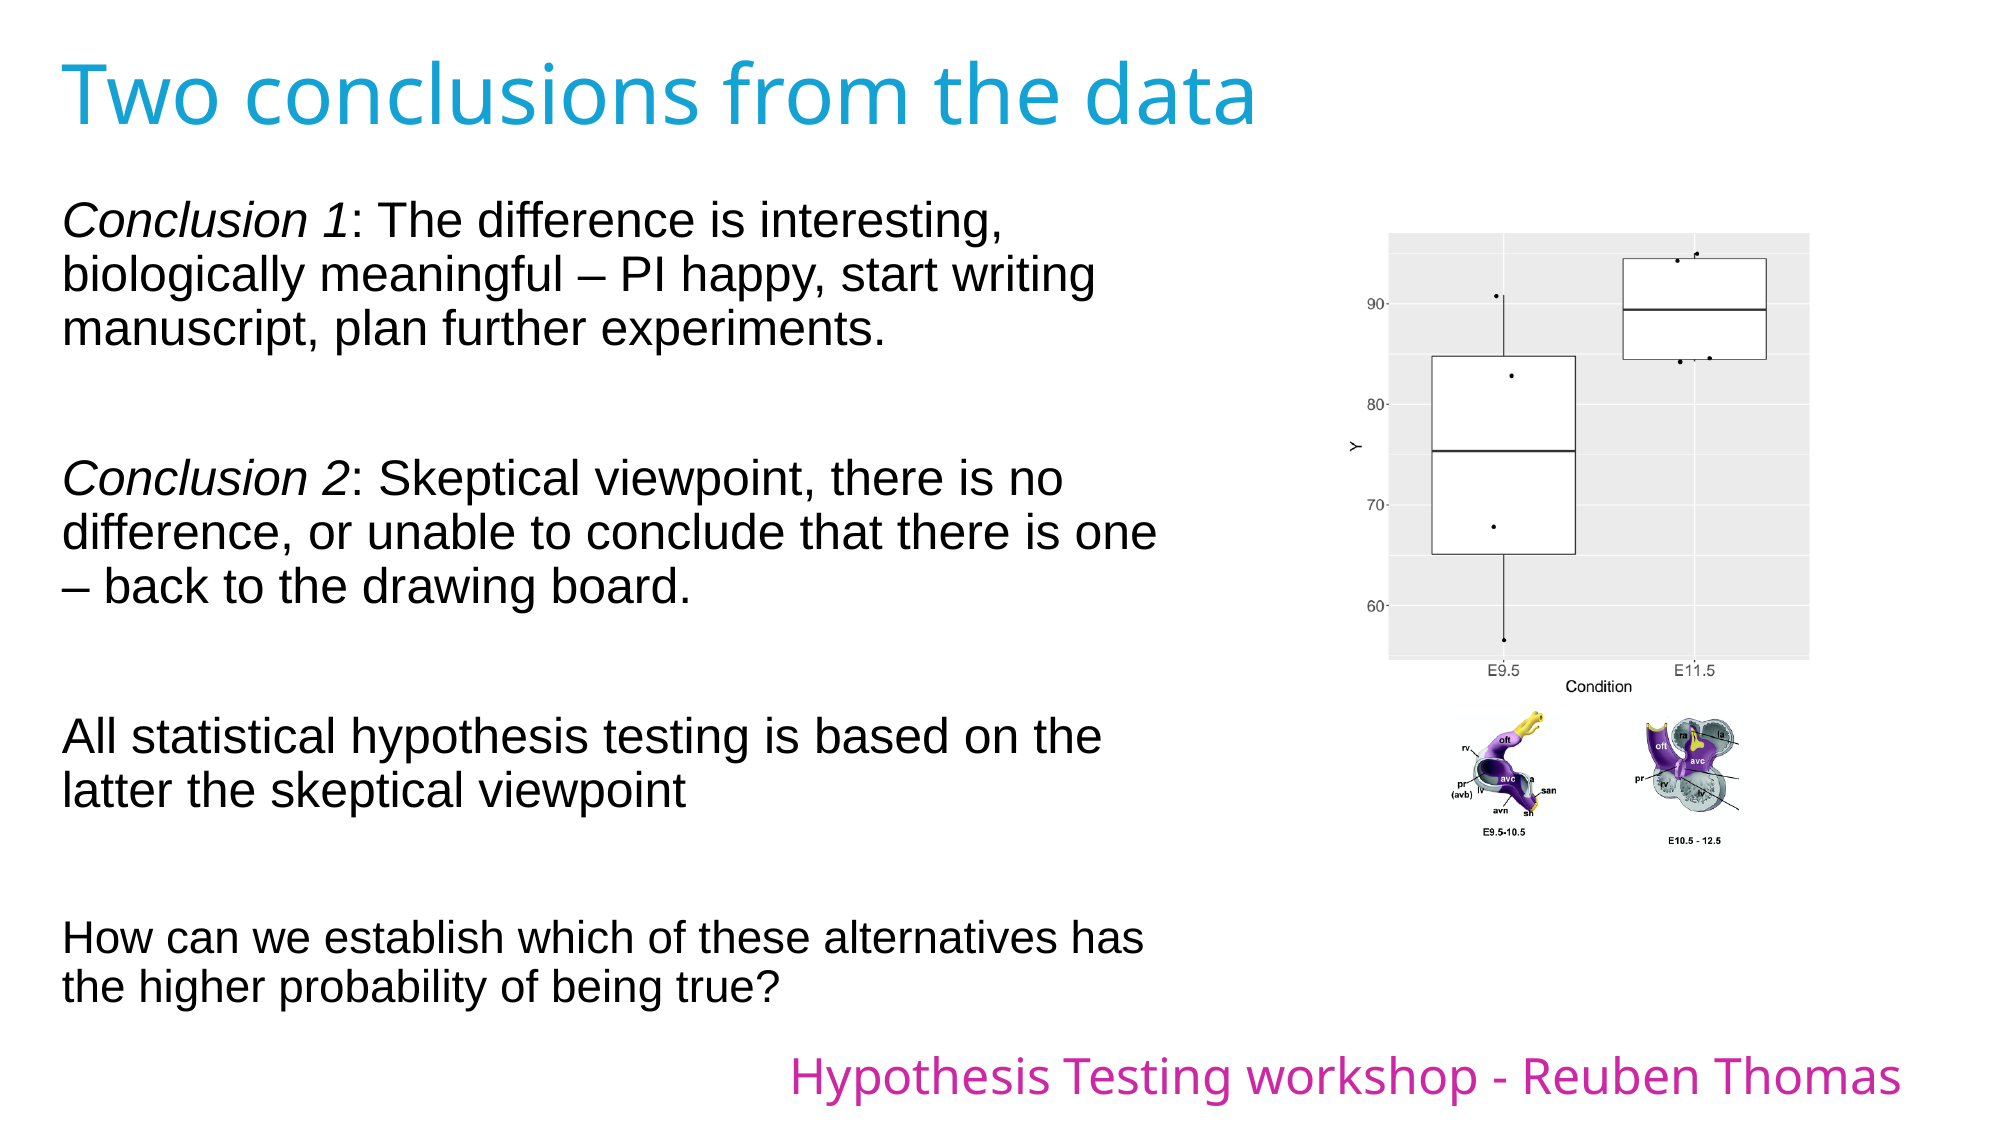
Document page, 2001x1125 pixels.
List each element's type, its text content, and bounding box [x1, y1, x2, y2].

text_box Conclusion 1: The difference is interesting, biologically meaningful – PI happy, start writing manuscript, plan further experiments. Conclusion 2: Skeptical viewpoint, there is no difference, or unable to conclude that there is one – back to the drawing board. All statistical hypothesis testing is based on the latter the skeptical viewpoint How can we establish which of these alternatives has the higher probability of being true? [47, 187, 1187, 853]
picture [1157, 228, 2000, 853]
picture [1444, 706, 1569, 848]
text_box Two conclusions from the data [47, 44, 1367, 188]
text_box Hypothesis Testing workshop - Reuben Thomas [774, 1037, 1918, 1112]
